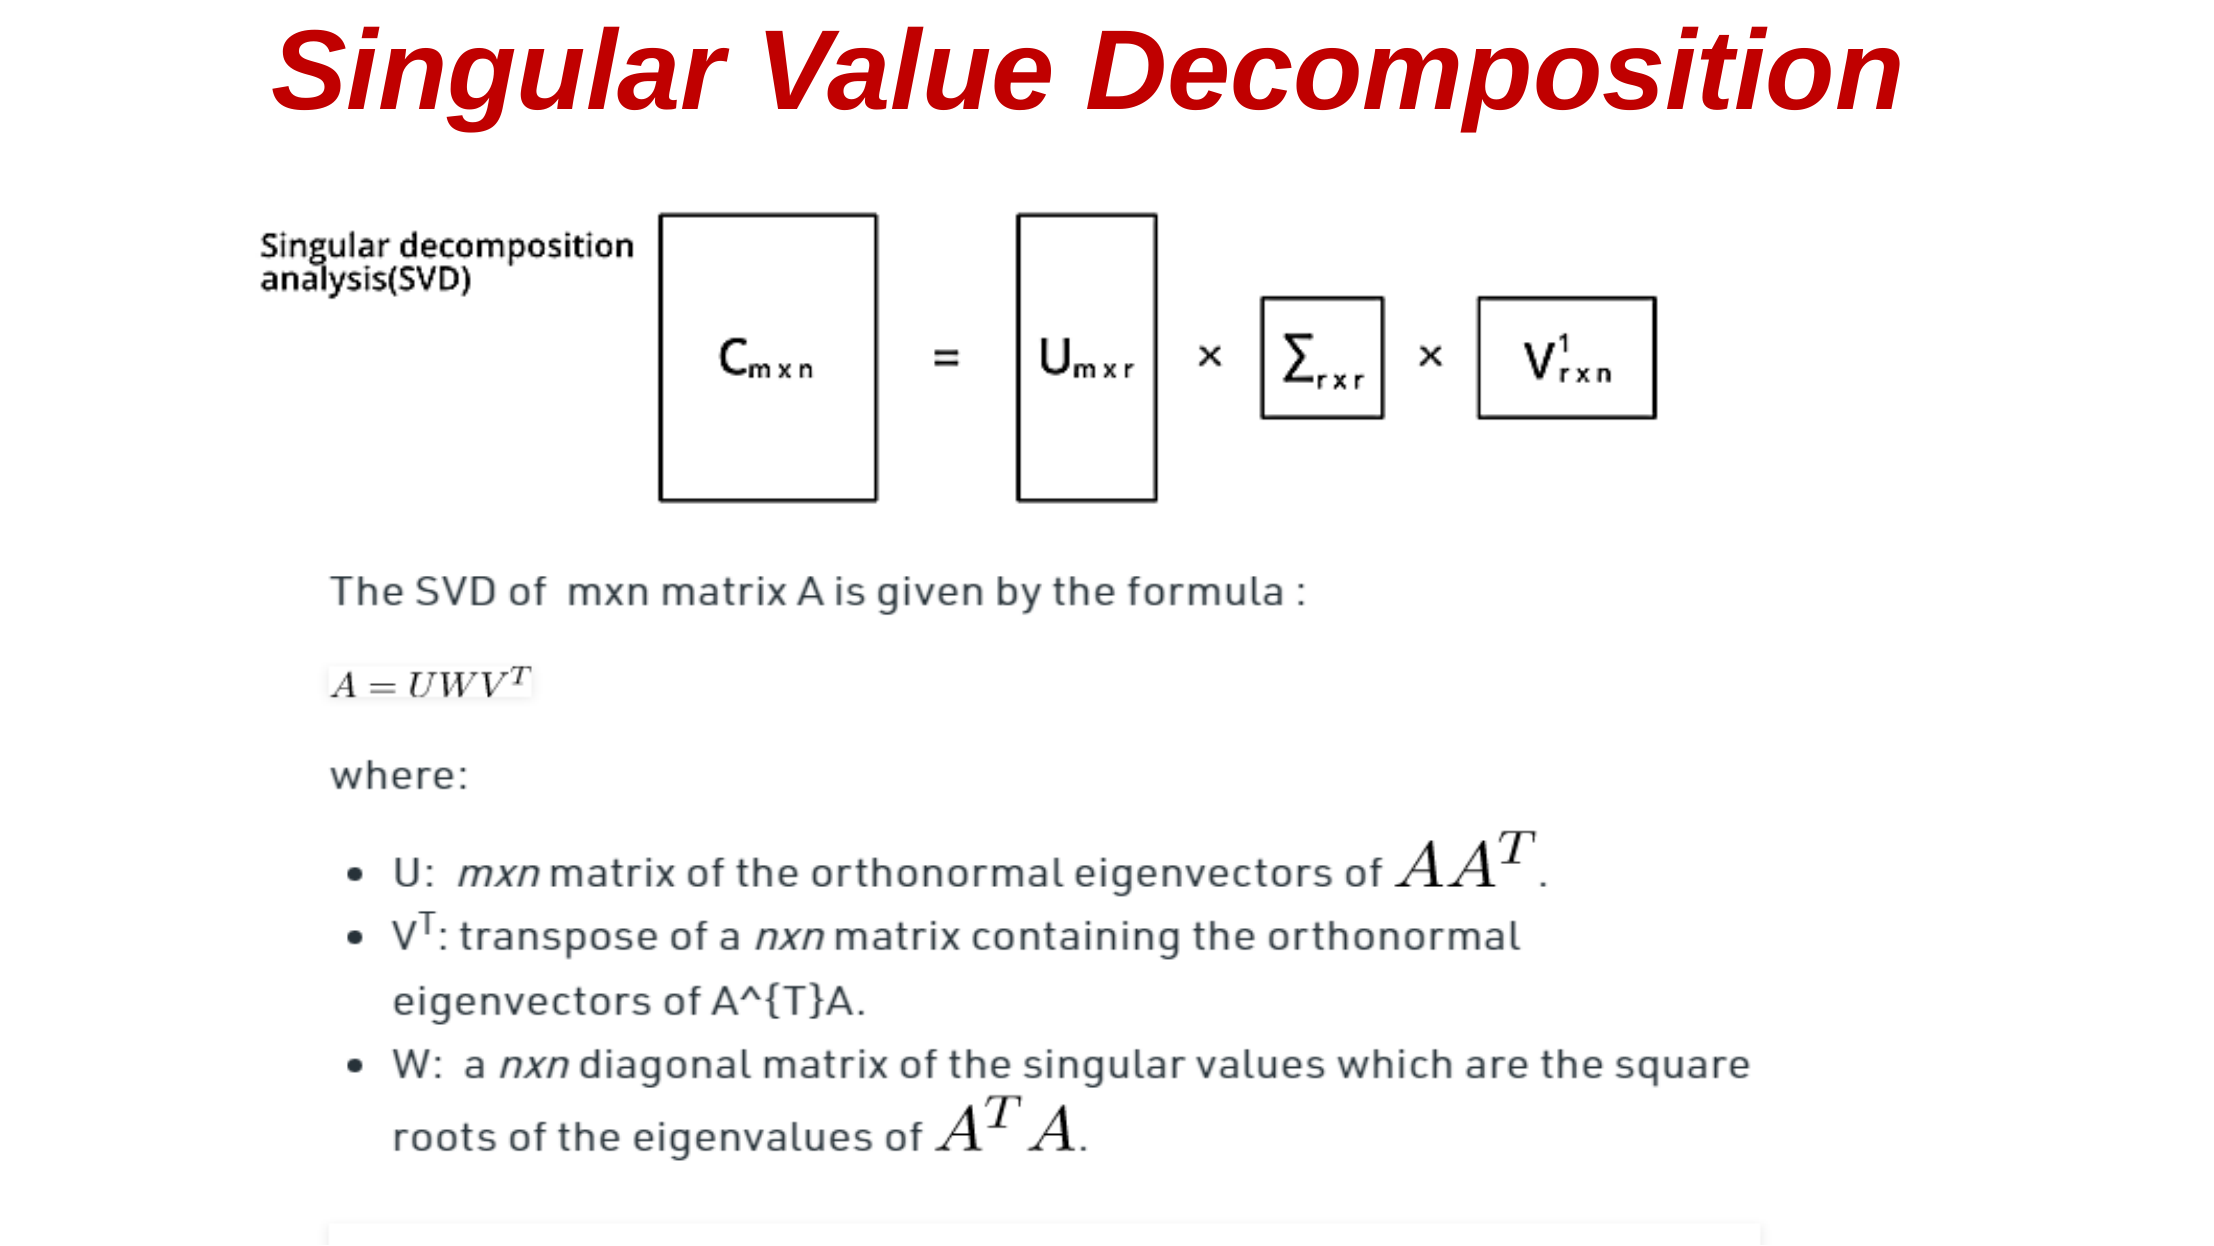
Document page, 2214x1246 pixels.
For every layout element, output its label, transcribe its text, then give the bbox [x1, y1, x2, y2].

title Singular Value Decomposition [33, 0, 2143, 142]
picture [206, 141, 1809, 1245]
